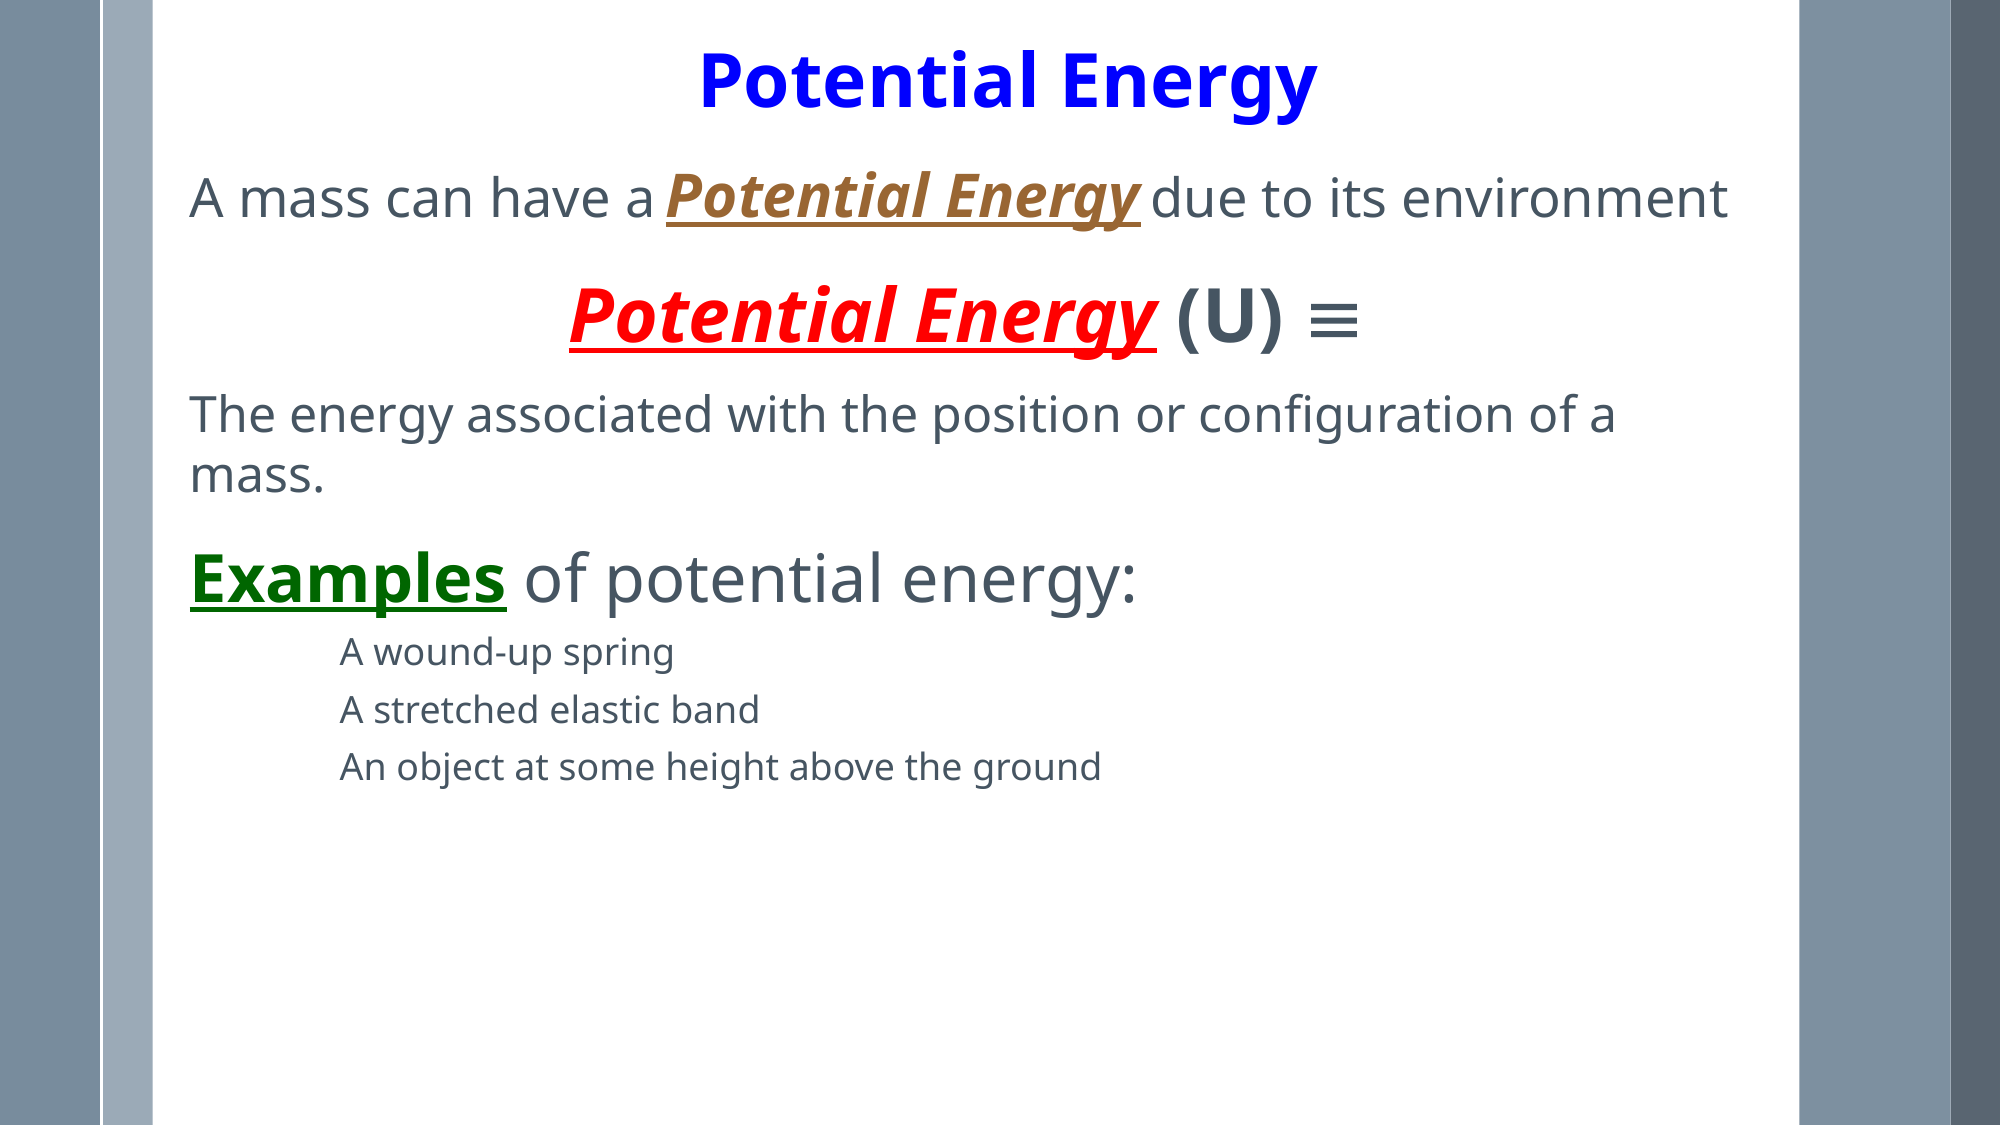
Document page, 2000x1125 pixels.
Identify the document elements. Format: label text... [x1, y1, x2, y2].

text_box A mass can have a Potential Energy due to its environment Potential Energy (U)  The energy associated with the position or configuration of a mass. Examples of potential energy: A wound-up spring A stretched elastic band An object at some height above the ground [174, 149, 1775, 917]
text_box Potential Energy [66, 24, 1950, 130]
